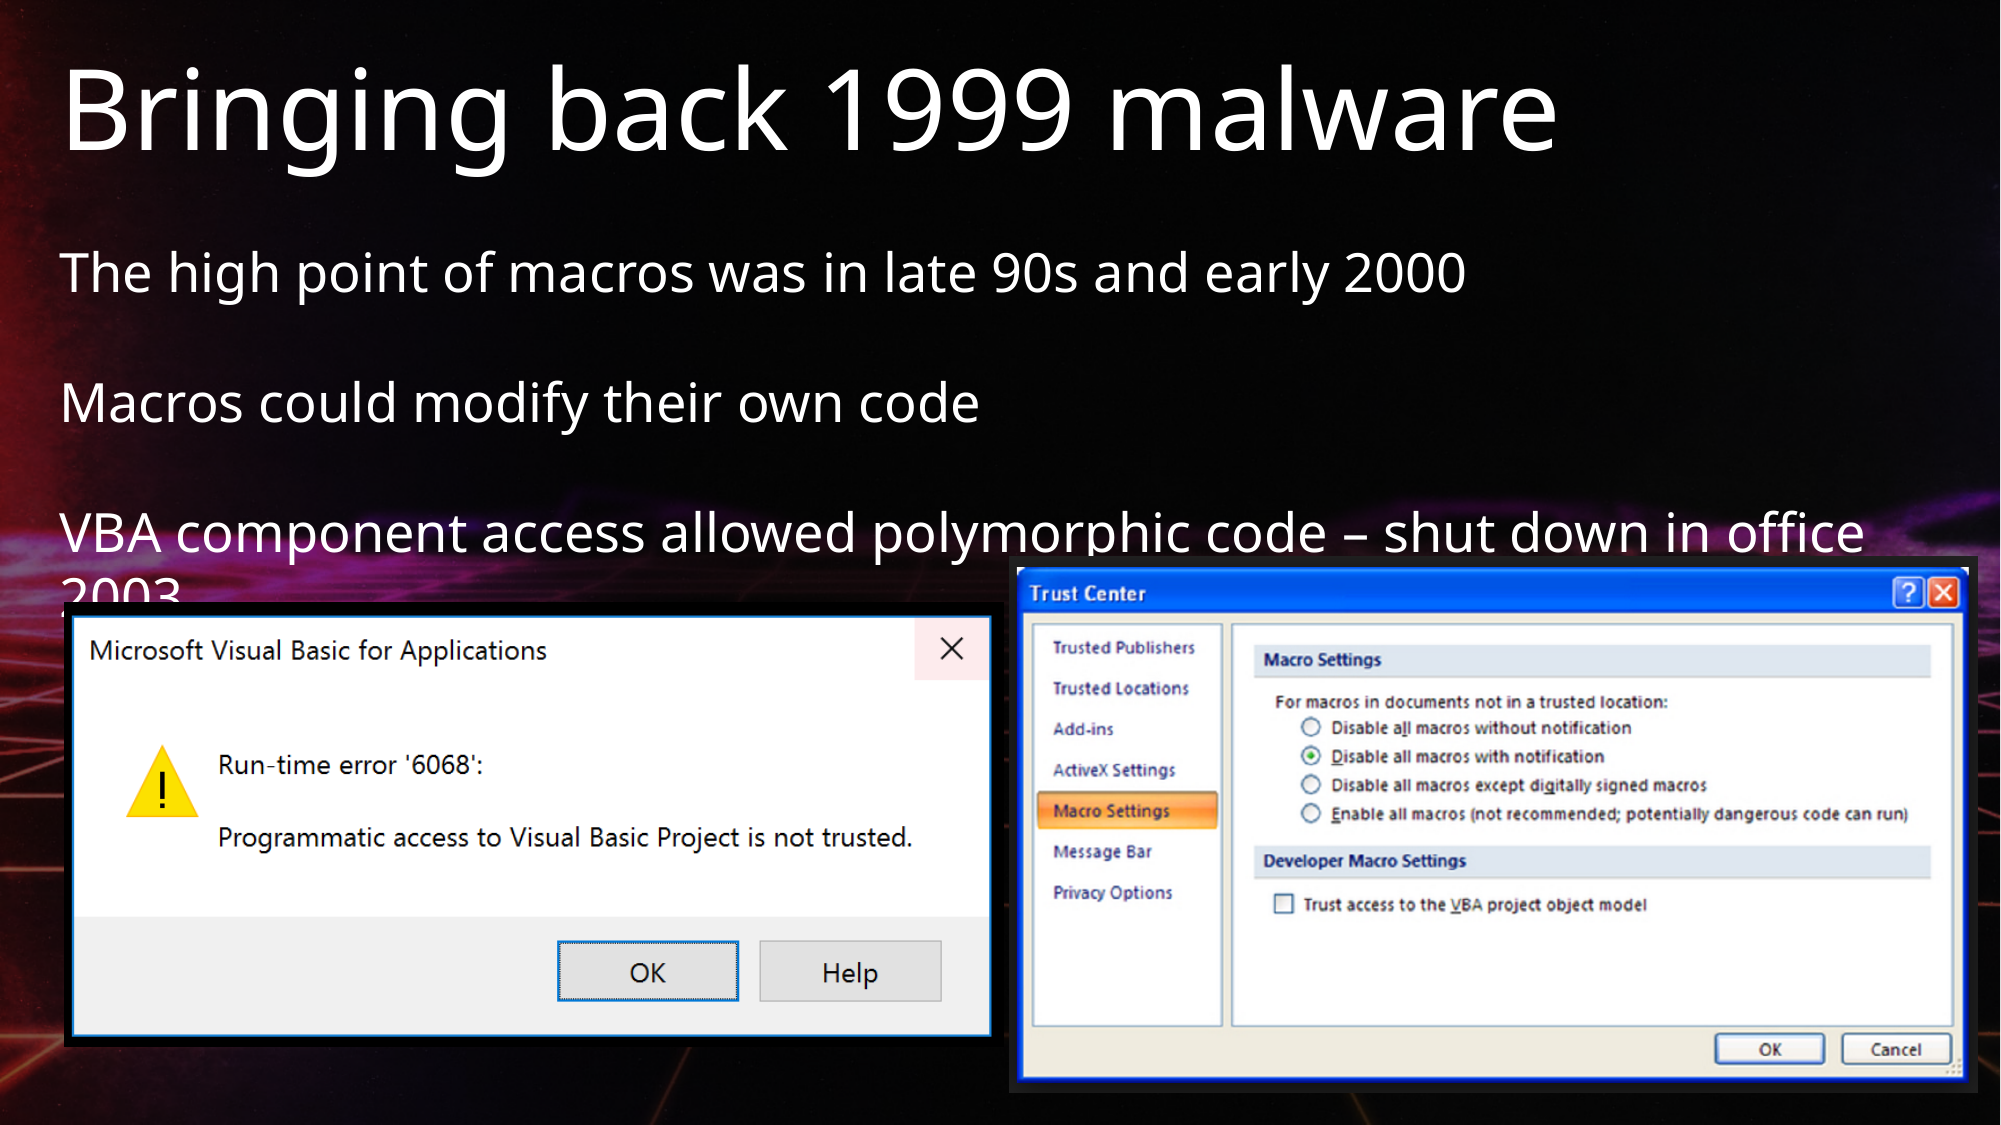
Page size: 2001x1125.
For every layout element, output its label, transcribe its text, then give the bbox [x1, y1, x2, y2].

picture [64, 602, 1004, 1047]
text_box Bringing back 1999 malware The high point of macros was in late 90s and early 2000 Macros could modify their own code VBA component access allowed polymorphic code – shut down in office 2003 [44, 31, 1984, 1125]
picture [1009, 556, 1978, 1093]
picture [0, 0, 2001, 1125]
